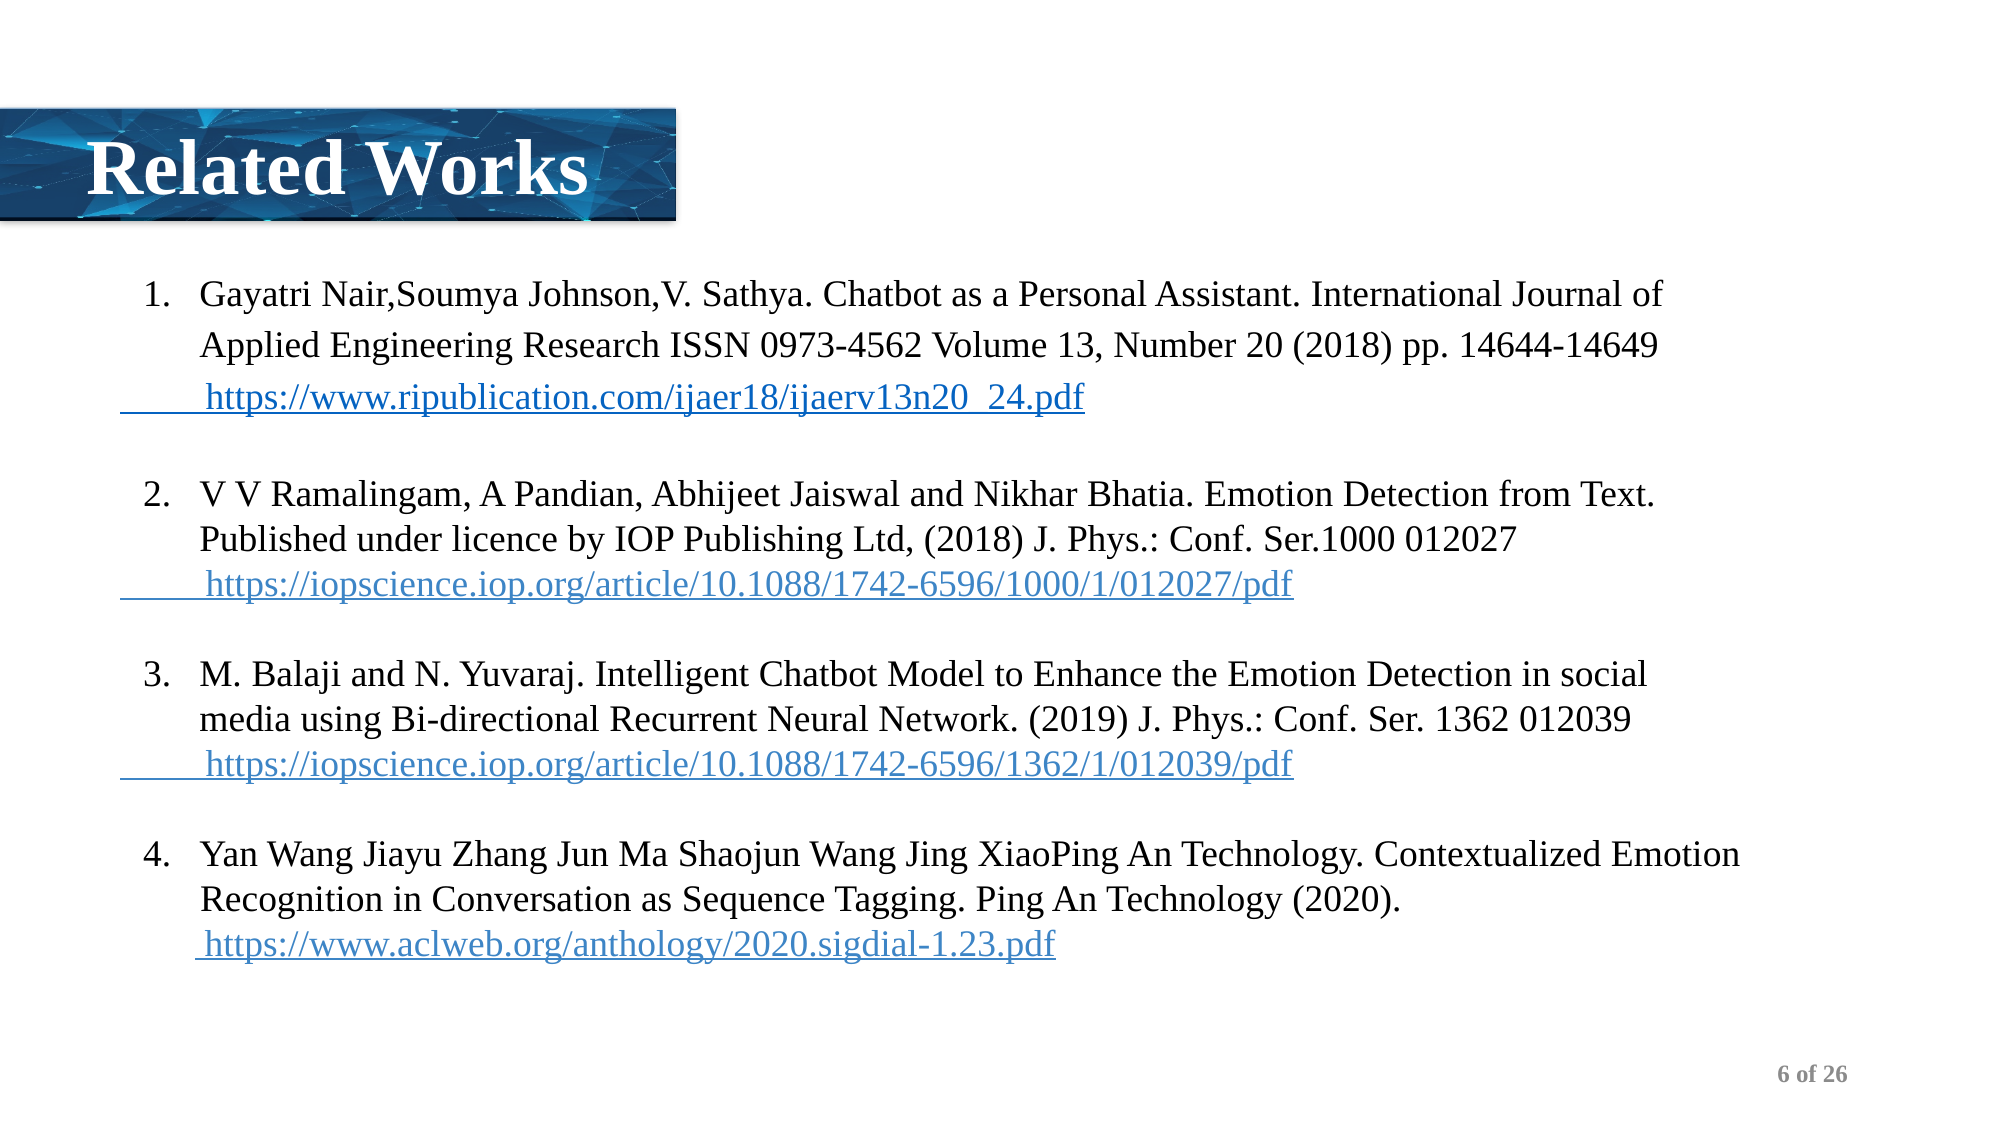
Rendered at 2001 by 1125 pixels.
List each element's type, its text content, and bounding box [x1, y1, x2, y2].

text_box Gayatri Nair,Soumya Johnson,V. Sathya. Chatbot as a Personal Assistant. International Journal of Applied Engineering Research ISSN 0973-4562 Volume 13, Number 20 (2018) pp. 14644-14649 https://www.ripublication.com/ijaer18/ijaerv13n20_24.pdf V V Ramalingam, A Pandian, Abhijeet Jaiswal and Nikhar Bhatia. Emotion Detection from Text. Published under licence by IOP Publishing Ltd, (2018) J. Phys.: Conf. Ser.1000 012027 https://iopscience.iop.org/article/10.1088/1742-6596/1000/1/012027/pdf M. Balaji and N. Yuvaraj. Intelligent Chatbot Model to Enhance the Emotion Detection in social media using Bi-directional Recurrent Neural Network. (2019) J. Phys.: Conf. Ser. 1362 012039 https://iopscience.iop.org/article/10.1088/1742-6596/1362/1/012039/pdf Yan Wang Jiayu Zhang Jun Ma Shaojun Wang Jing XiaoPing An Technology. Contextualized Emotion Recognition in Conversation as Sequence Tagging. Ping An Technology (2020). https://www.aclweb.org/anthology/2020.sigdial-1.23.pdf [105, 246, 1766, 979]
picture [0, 109, 676, 221]
slide_number 6 of 26 [1413, 1042, 1863, 1103]
